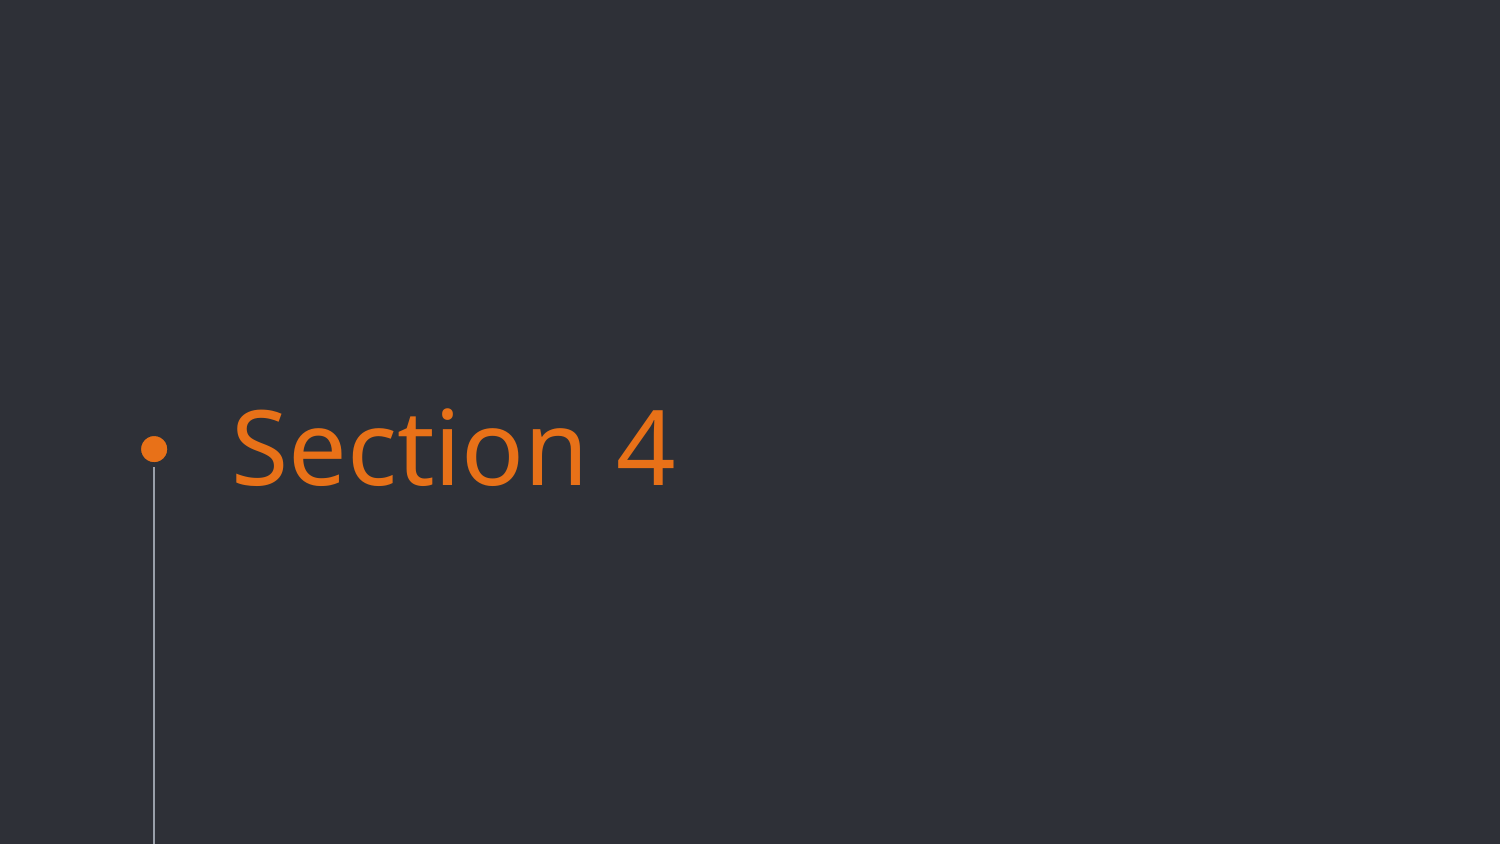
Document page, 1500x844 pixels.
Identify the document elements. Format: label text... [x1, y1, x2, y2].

title Section 4 [216, 366, 1313, 557]
